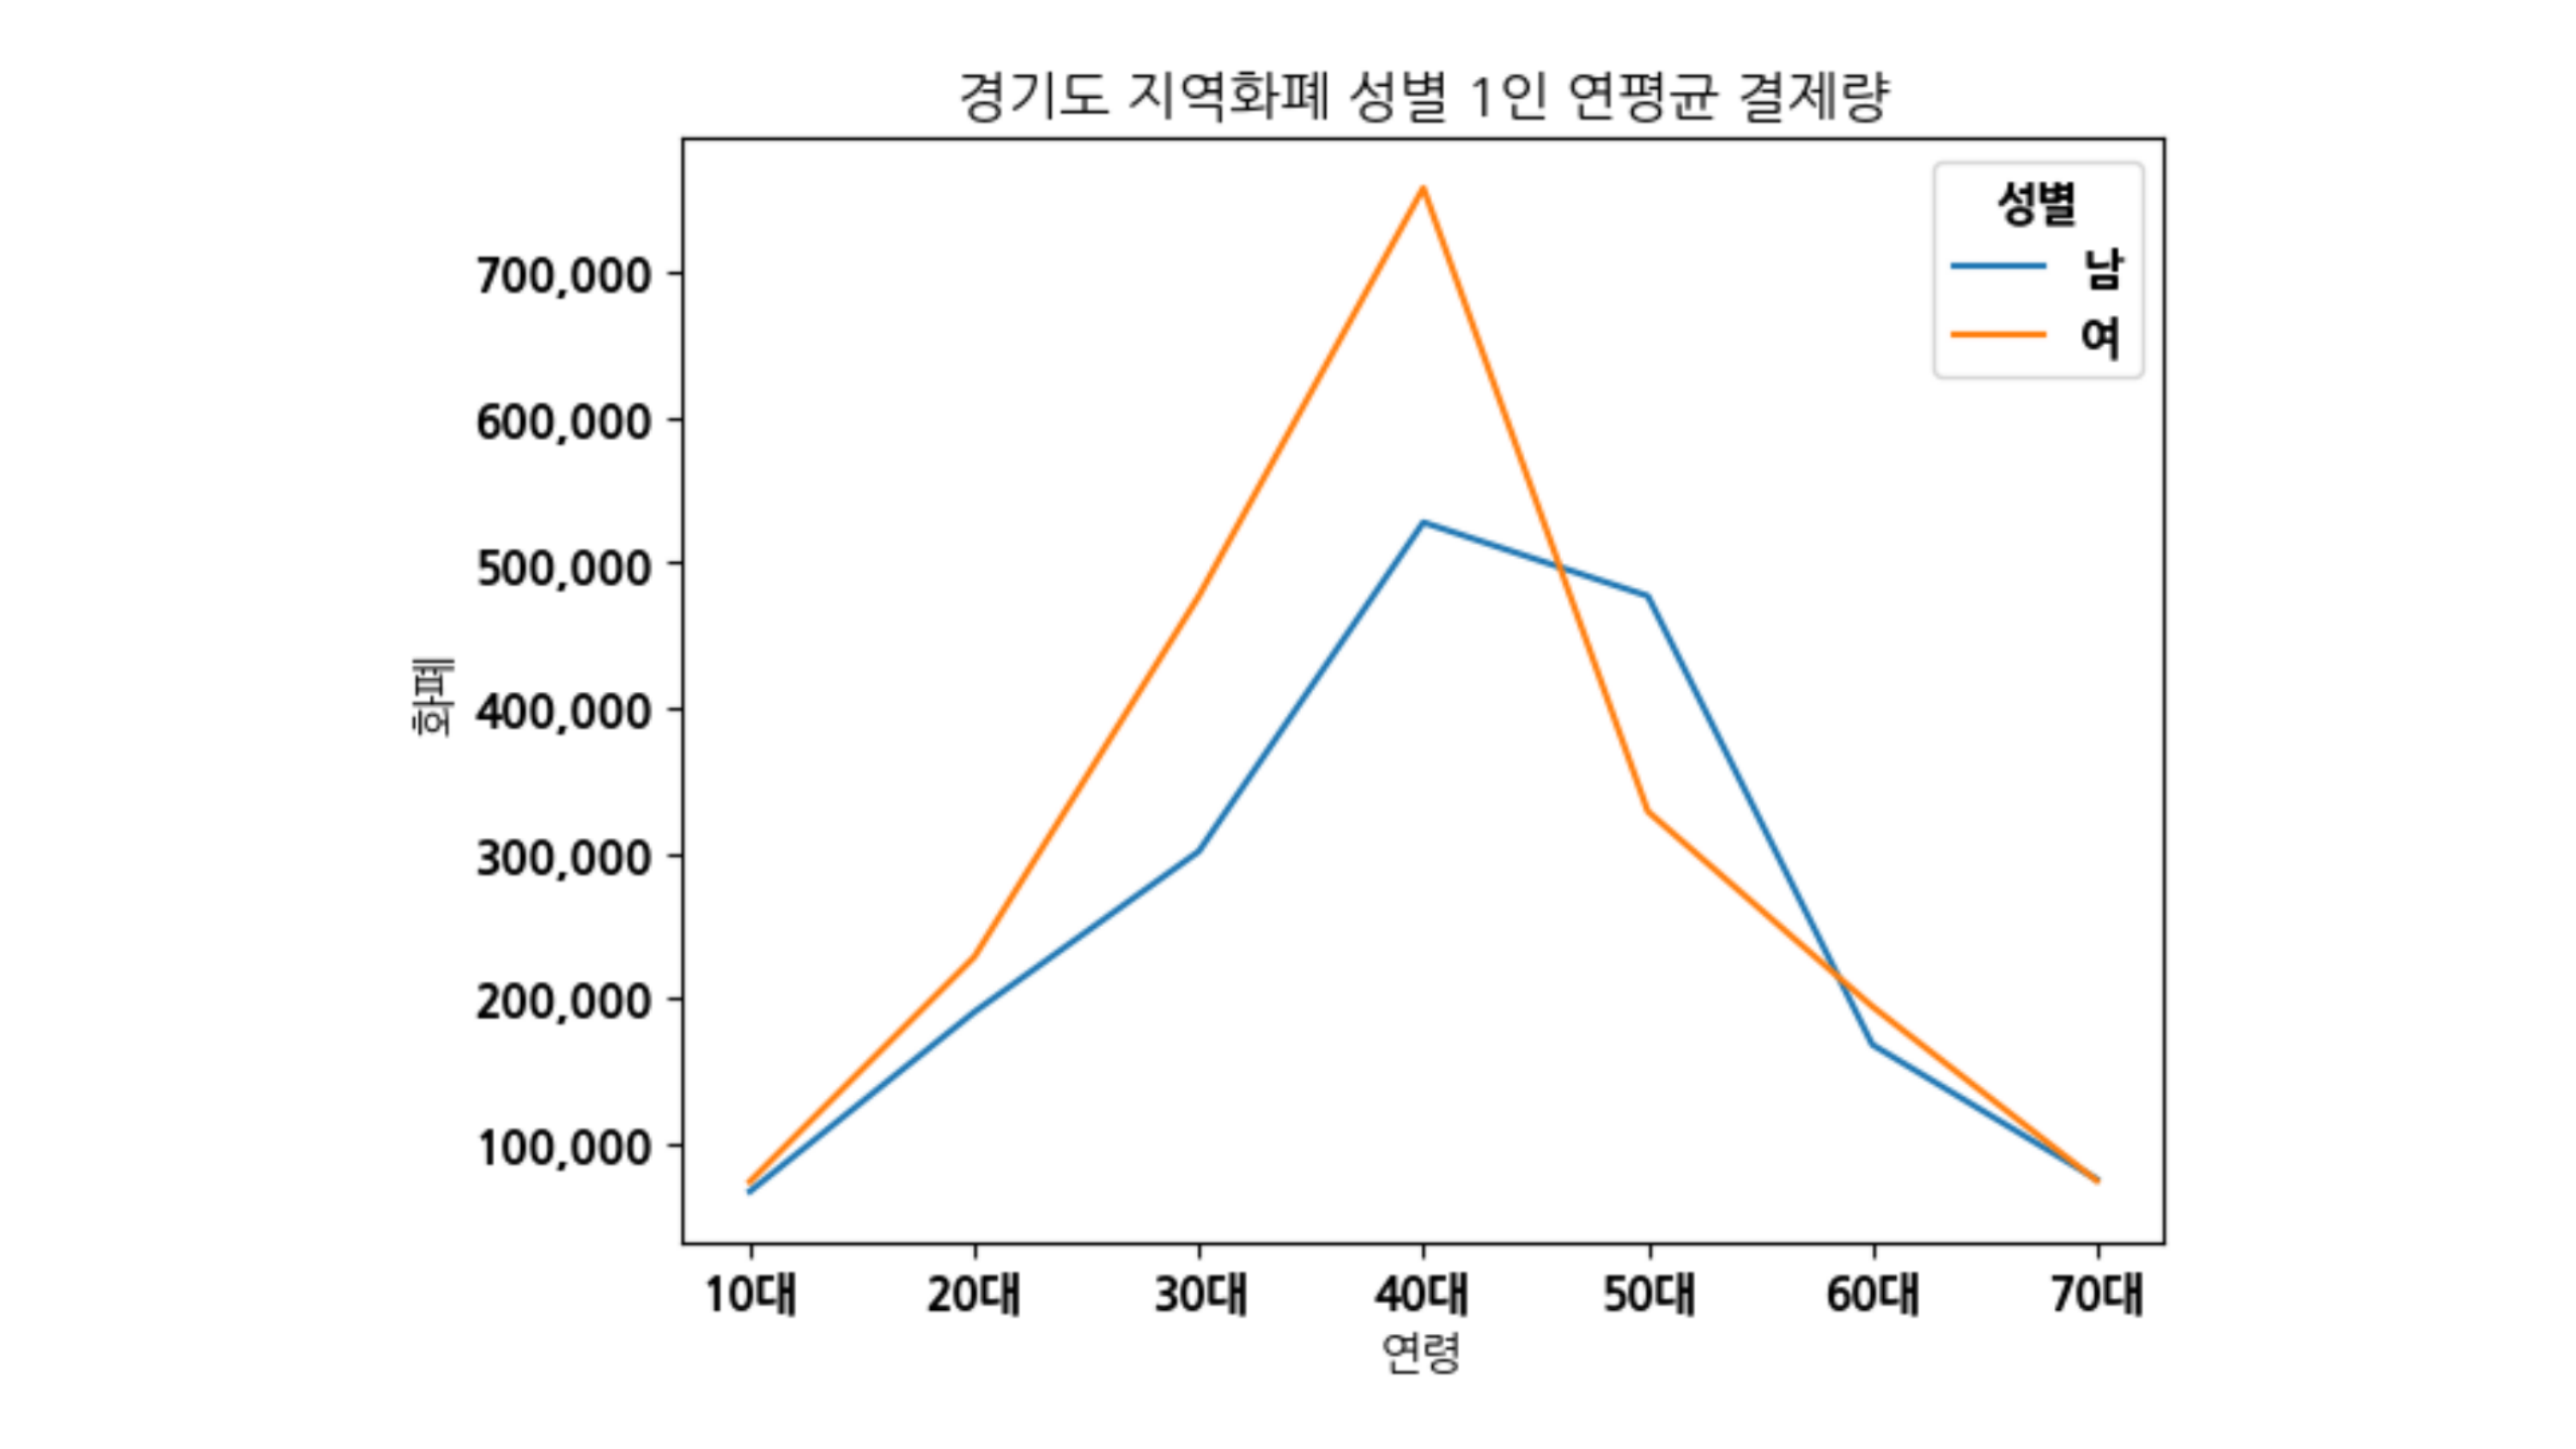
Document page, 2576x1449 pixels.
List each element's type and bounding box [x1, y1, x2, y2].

text_box [382, 41, 2193, 1407]
